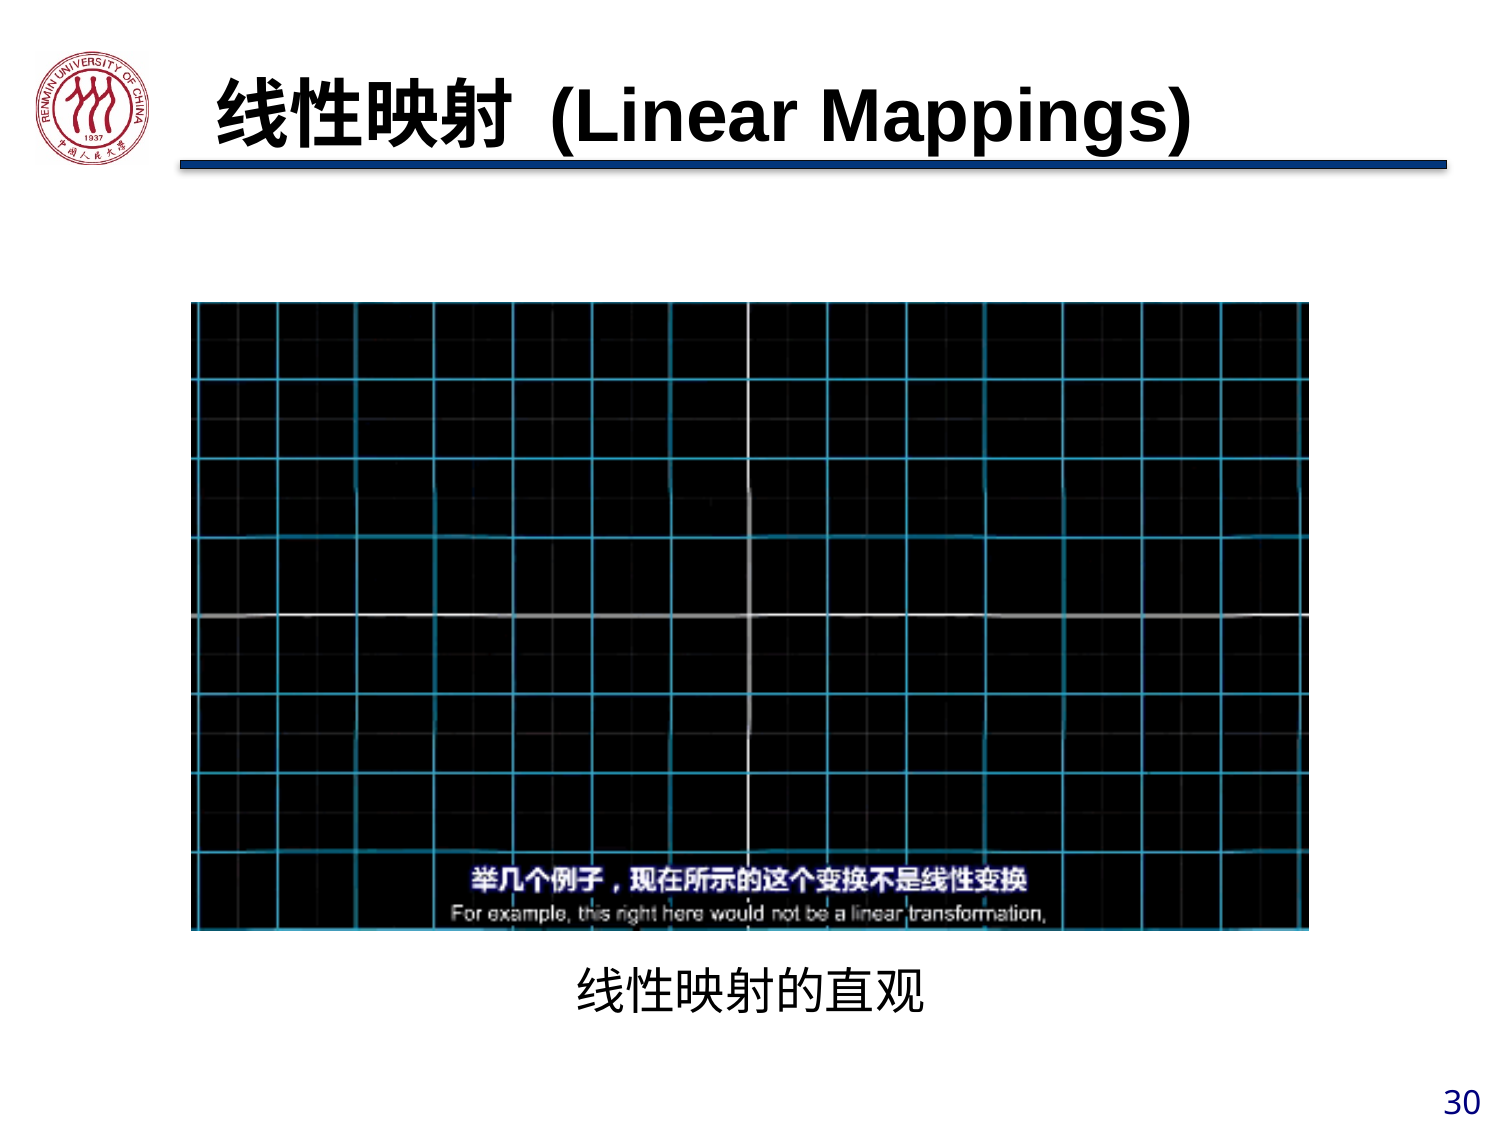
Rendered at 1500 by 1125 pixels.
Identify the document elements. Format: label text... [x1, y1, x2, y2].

picture [35, 51, 149, 165]
title 线性映射 (Linear Mappings) [198, 18, 1407, 205]
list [191, 302, 1309, 932]
text_box 线性映射的直观 [202, 952, 1298, 1027]
